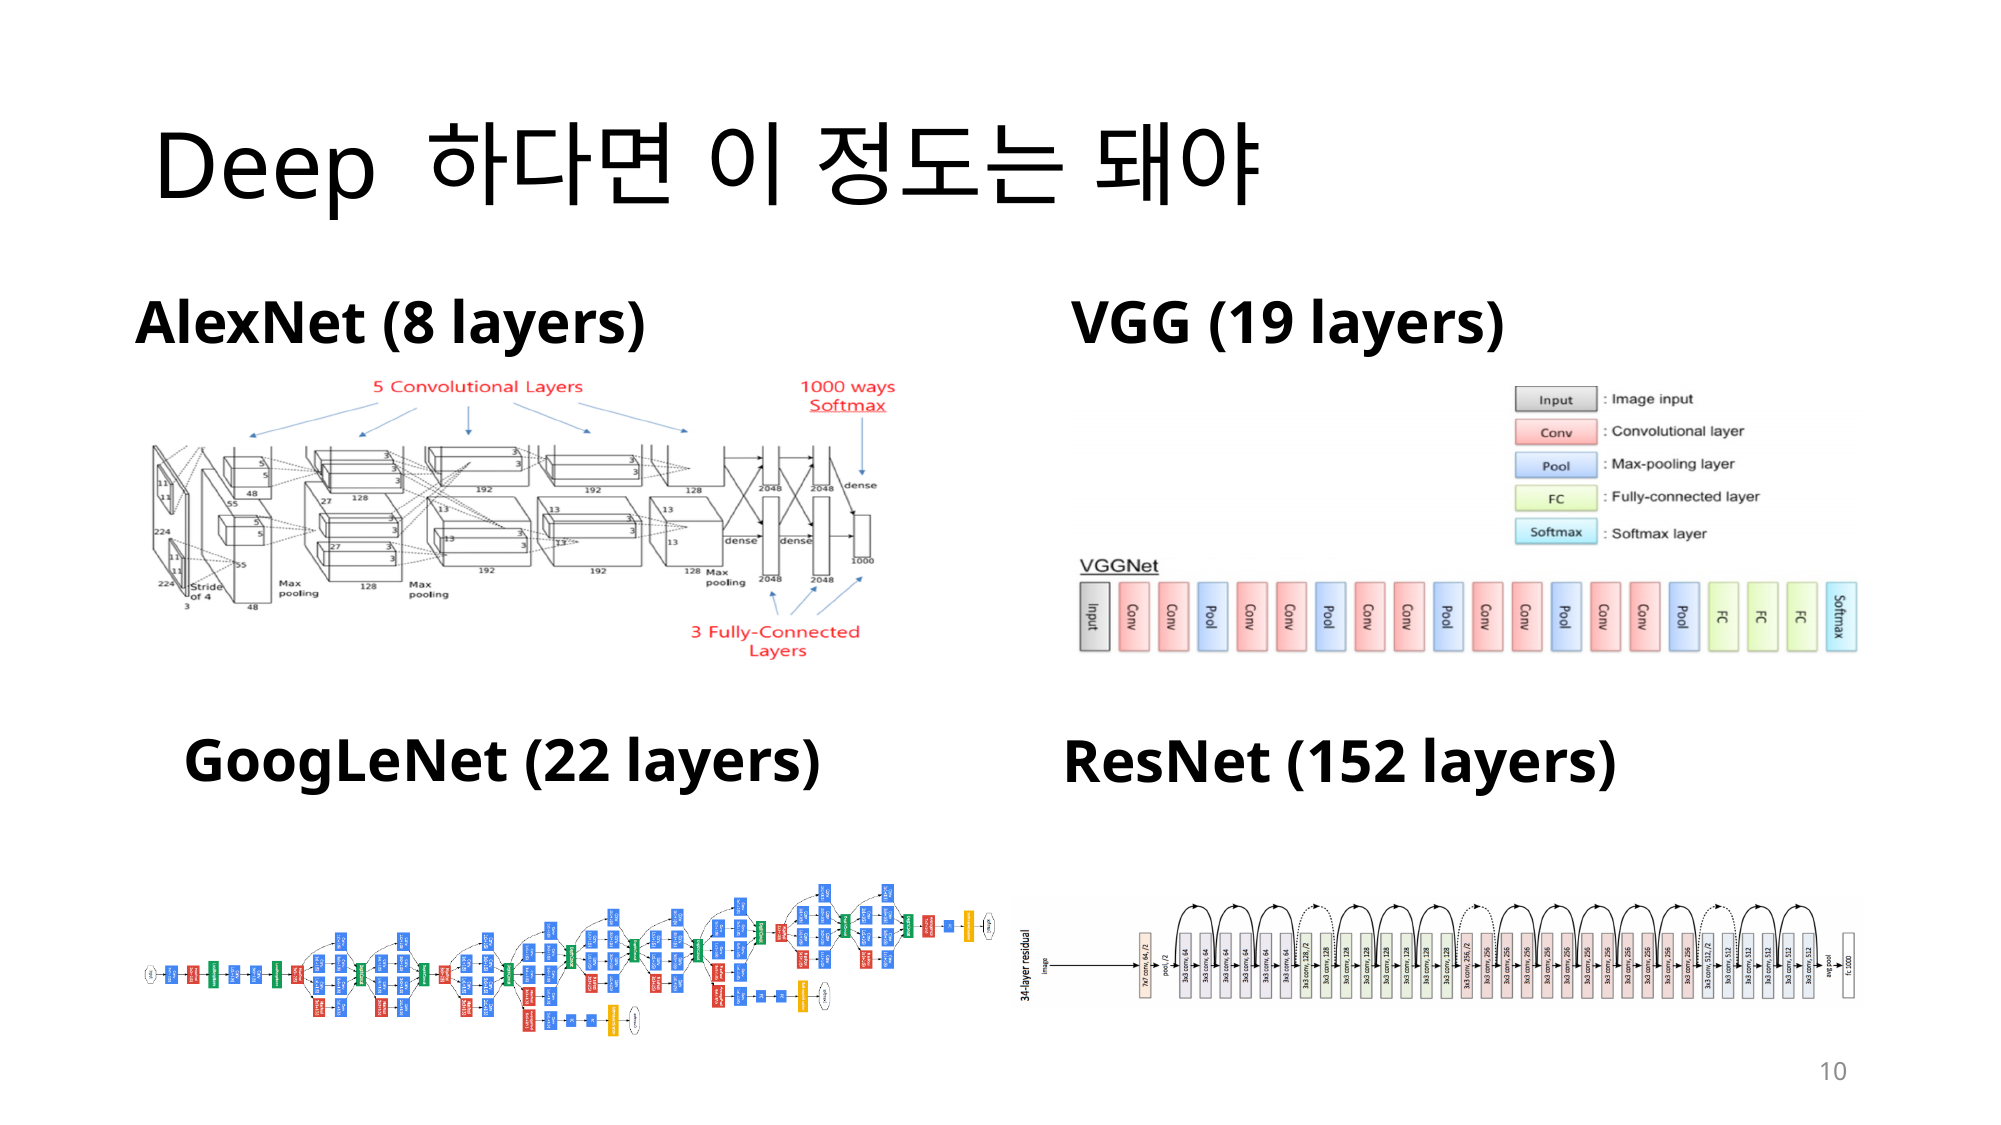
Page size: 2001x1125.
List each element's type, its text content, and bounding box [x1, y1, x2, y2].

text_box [137, 715, 1002, 1054]
title Deep 하다면 이 정도는 돼야 [137, 59, 1863, 278]
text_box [1011, 716, 1863, 1008]
slide_number 10 [1412, 1042, 1863, 1103]
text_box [137, 278, 931, 669]
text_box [1059, 278, 1863, 659]
